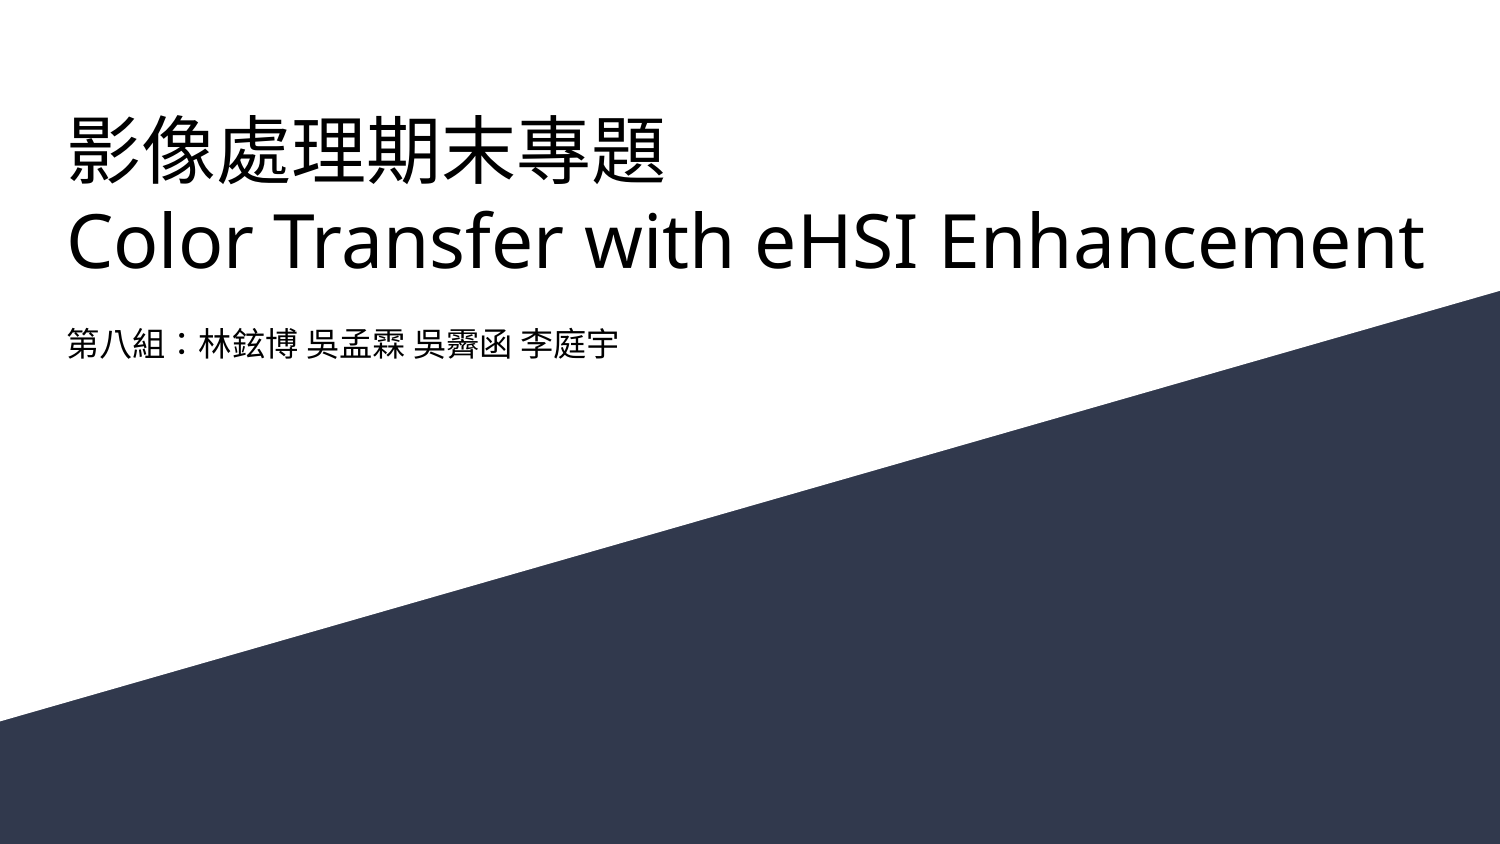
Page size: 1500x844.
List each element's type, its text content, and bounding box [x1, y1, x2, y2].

title 影像處理期末專題 Color Transfer with eHSI Enhancement [51, 88, 1449, 299]
subtitle 第八組：林鉉博 吳孟霖 吳霽函 李庭宇 [51, 308, 748, 430]
